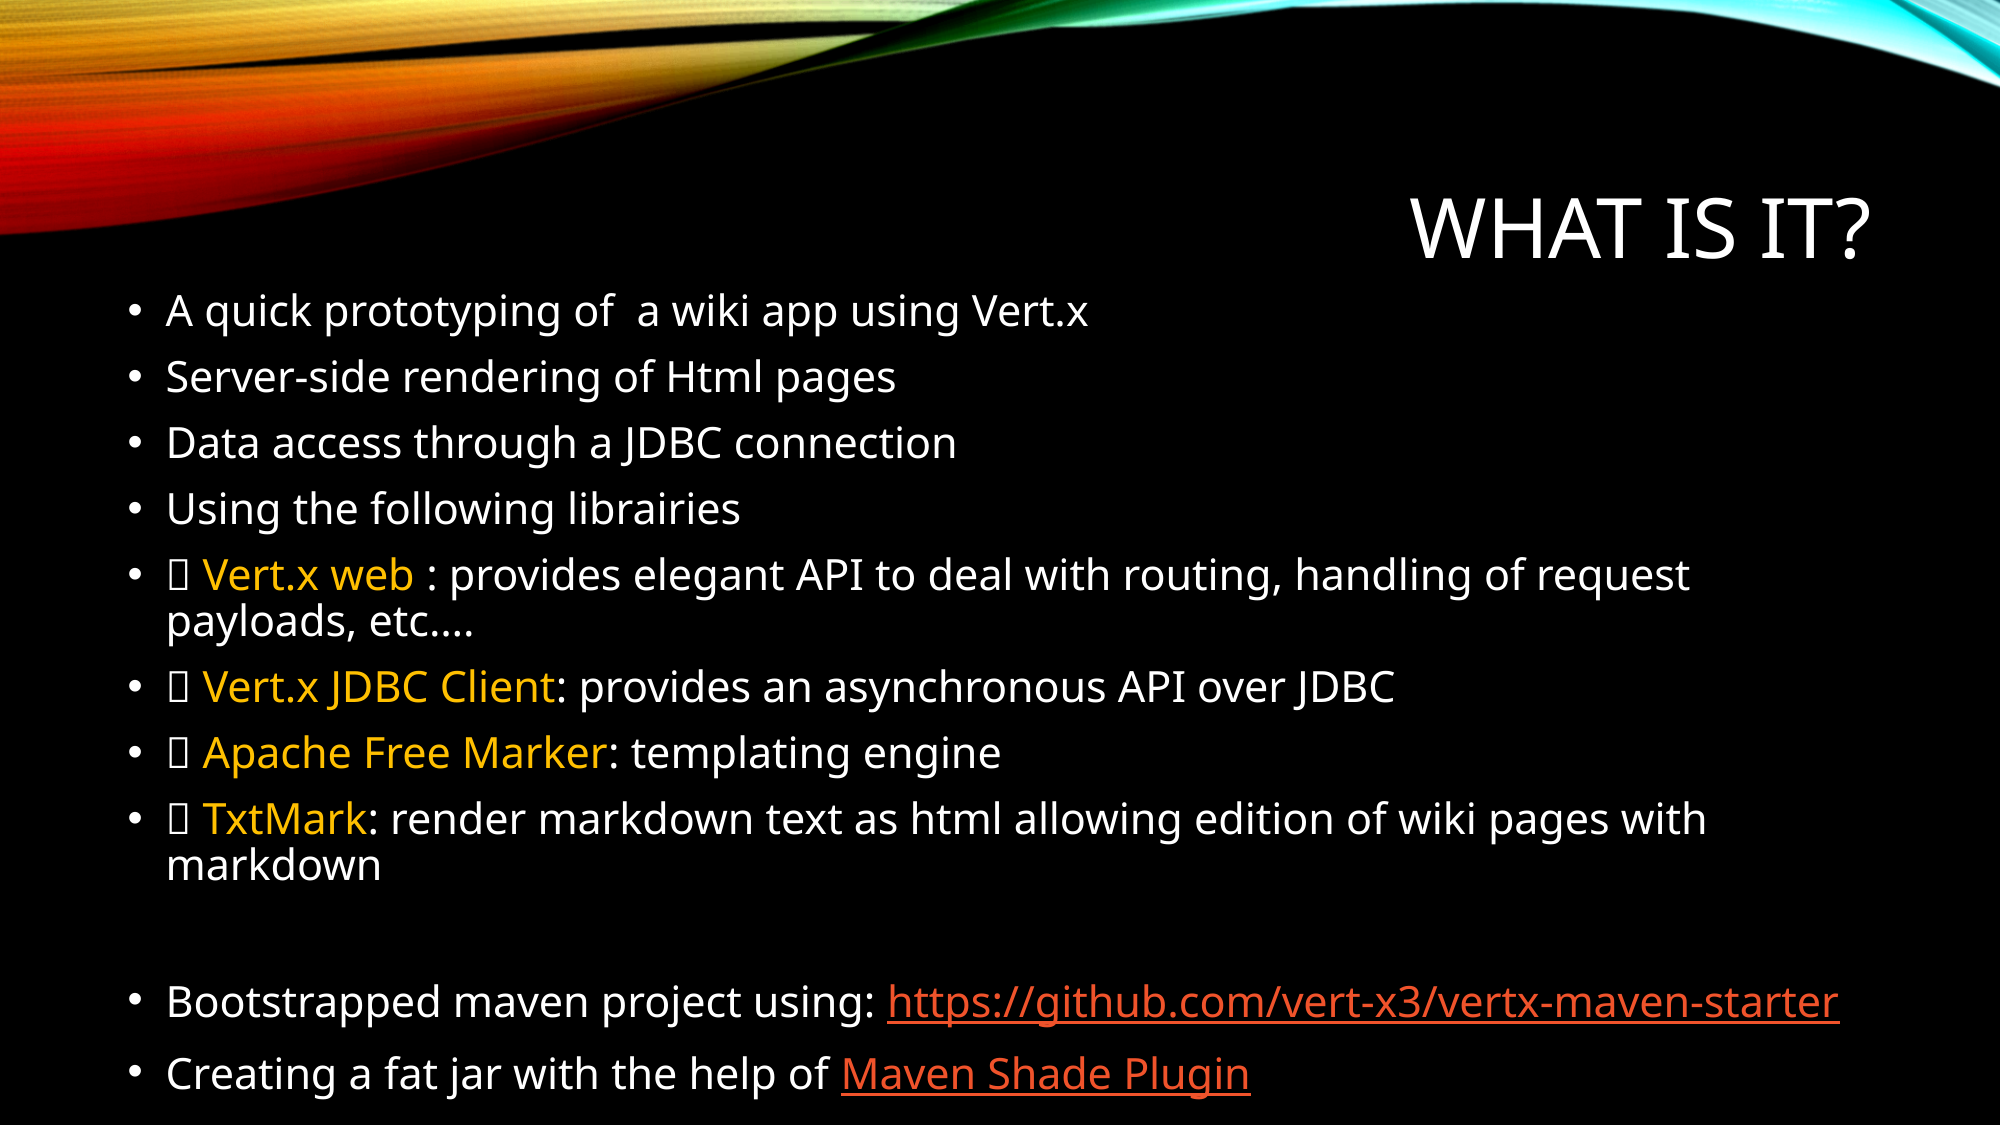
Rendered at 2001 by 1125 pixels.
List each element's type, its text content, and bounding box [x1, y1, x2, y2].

title What is it? [474, 125, 1888, 281]
list A quick prototyping of a wiki app using Vert.x Server-side rendering of Html pages Data access through a JDBC connection Using the following librairies  Vert.x web : provides elegant API to deal with routing, handling of request payloads, etc….  Vert.x JDBC Client: provides an asynchronous API over JDBC  Apache Free Marker: templating engine  TxtMark: render markdown text as html allowing edition of wiki pages with markdown Bootstrapped maven project using: https://github.com/vert-x3/vertx-maven-starter Creating a fat jar with the help of Maven Shade Plugin [112, 281, 1888, 1116]
picture [0, 0, 2000, 237]
